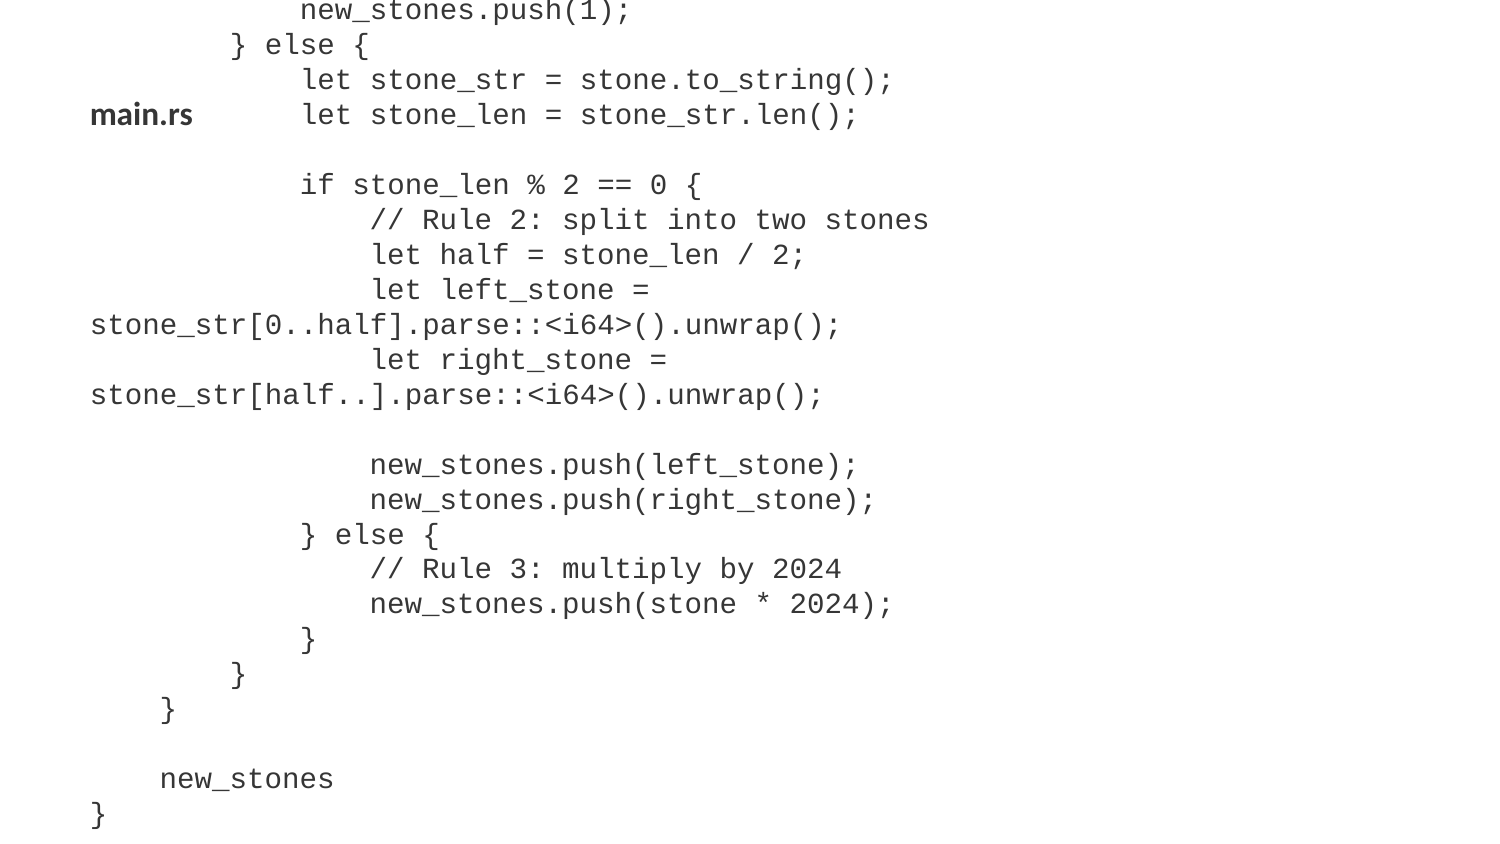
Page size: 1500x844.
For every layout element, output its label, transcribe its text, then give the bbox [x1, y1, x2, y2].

text_box use std::collections::HashMap; use std::fs::File; use std::io::{self, BufRead, BufReader}; use std::path::Path; type MemoKey = (i64, usize); // (stone_value, blinks_remaining) type MemoMap = HashMap<MemoKey, usize>; fn read_lines_as_int_arrays<P>(filename: P, sep: &str) -> io::Result<Vec<Vec<i32>>> where P: AsRef<Path>, { let file = File::open(filename)?; let reader = BufReader::new(file); let lines: Vec<Result<String, io::Error>> = reader.lines().collect(); let mut int_arrays: Vec<Vec<i32>> = Vec::new(); // split each line by the passed in sep and parse each element as an integer for line in lines { let line: String = line?; let int_array: Vec<i32> = line.split(sep).map(|x| x.parse::<i32>().unwrap()).collect(); int_arrays.push(int_array); } Ok(int_arrays) } fn main() { run_part_one(); } // First, let's implement a naive solution for Part 1 fn execute_blink(stone_engravings: Vec<i64>) -> Vec<i64> { let mut new_stones = Vec::new(); for stone in stone_engravings { if stone == 0 { // Rule 1: stone = 0 -> replaced by stone marked 1 new_stones.push(1); } else { let stone_str = stone.to_string(); let stone_len = stone_str.len(); if stone_len % 2 == 0 { // Rule 2: split into two stones let half = stone_len / 2; let left_stone = stone_str[0..half].parse::<i64>().unwrap(); let right_stone = stone_str[half..].parse::<i64>().unwrap(); new_stones.push(left_stone); new_stones.push(right_stone); } else { // Rule 3: multiply by 2024 new_stones.push(stone * 2024); } } } new_stones } pub fn run_part_one() -> std::io::Result<()> { let input = read_lines_as_int_arrays("src/day_11/input.txt", "")?; let initial_stone_engravings: Vec<i64> = input[0].iter().map(|&x| x as i64).collect(); let mut stone_engravings = initial_stone_engravings.clone(); for _ in 0..25 { stone_engravings = execute_blink(stone_engravings); } // println!("Count of stones after 25 blinks: {}", stone_engravings.len()); run_part_two(); Ok(()) } fn count_stones_recursive(stone: i64, blinks: usize, memo: &mut MemoMap) -> usize { if blinks == 0 { return 1; } let key = (stone, blinks); if let Some(&count) = memo.get(&key) { return count; } let result = if stone == 0 { count_stones_recursive(1, blinks - 1, memo) } else { let digit_count = stone.to_string().len(); if digit_count % 2 == 0 { let stone_str = stone.to_string(); let half = digit_count / 2; let left = stone_str[..half].parse::<i64>().unwrap(); let right = stone_str[half..].parse::<i64>().unwrap(); count_stones_recursive(left, blinks - 1, memo) + count_stones_recursive(right, blinks - 1, memo) } else { count_stones_recursive(stone * 2024, blinks - 1, memo) } }; memo.insert(key, result); result } pub fn run_part_two() -> std::io::Result<()> { let input = read_lines_as_int_arrays("src/day_11/input.txt", "")?; [74, 179, 1425, 780]
text_box main.rs [74, 74, 1425, 150]
text_box And run part two looks like: [74, 794, 1425, 844]
